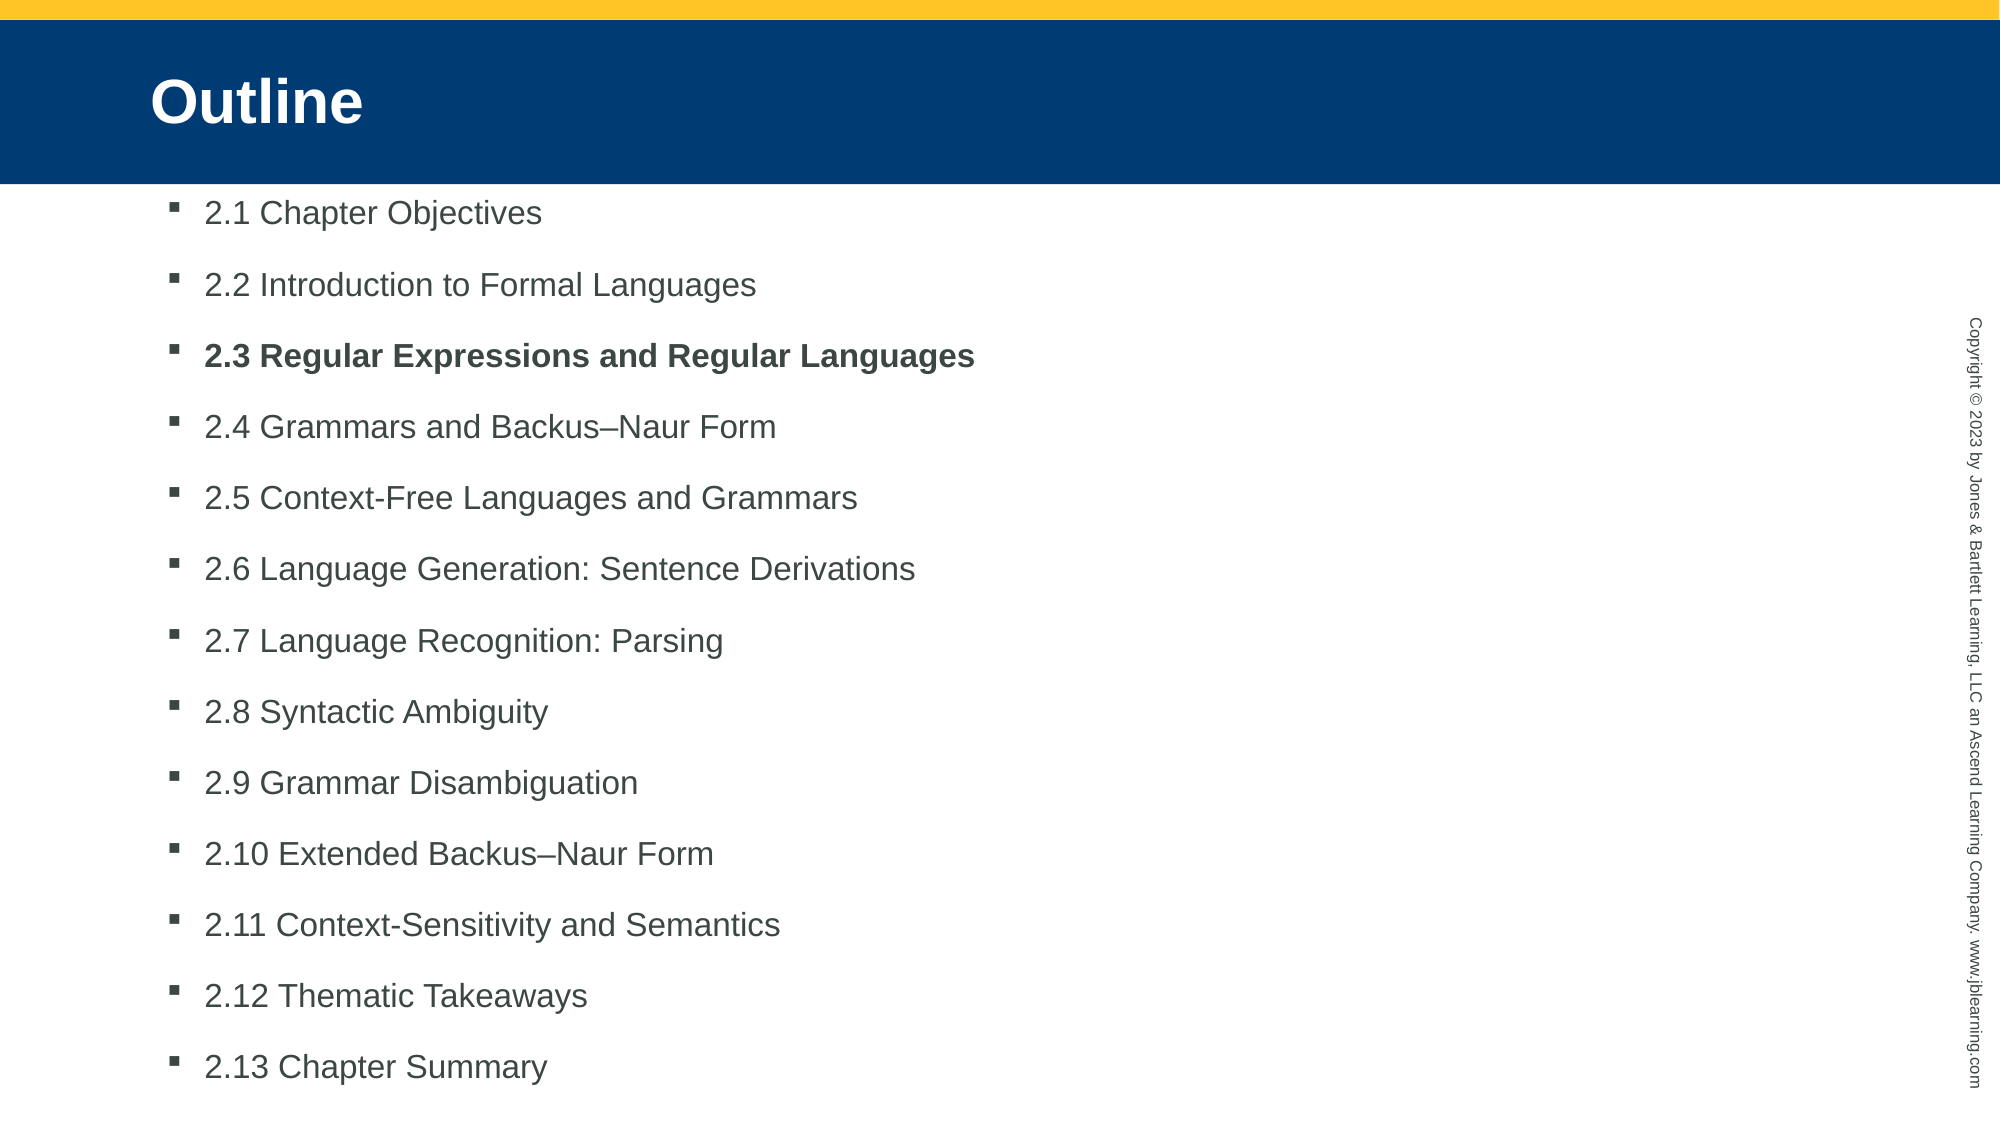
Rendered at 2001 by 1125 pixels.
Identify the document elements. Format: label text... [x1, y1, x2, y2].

list 2.1 Chapter Objectives 2.2 Introduction to Formal Languages 2.3 Regular Expressions and Regular Languages 2.4 Grammars and Backus–Naur Form 2.5 Context-Free Languages and Grammars 2.6 Language Generation: Sentence Derivations 2.7 Language Recognition: Parsing 2.8 Syntactic Ambiguity 2.9 Grammar Disambiguation 2.10 Extended Backus–Naur Form 2.11 Context-Sensitivity and Semantics 2.12 Thematic Takeaways 2.13 Chapter Summary [151, 184, 1840, 1016]
title Outline [0, 19, 2000, 185]
